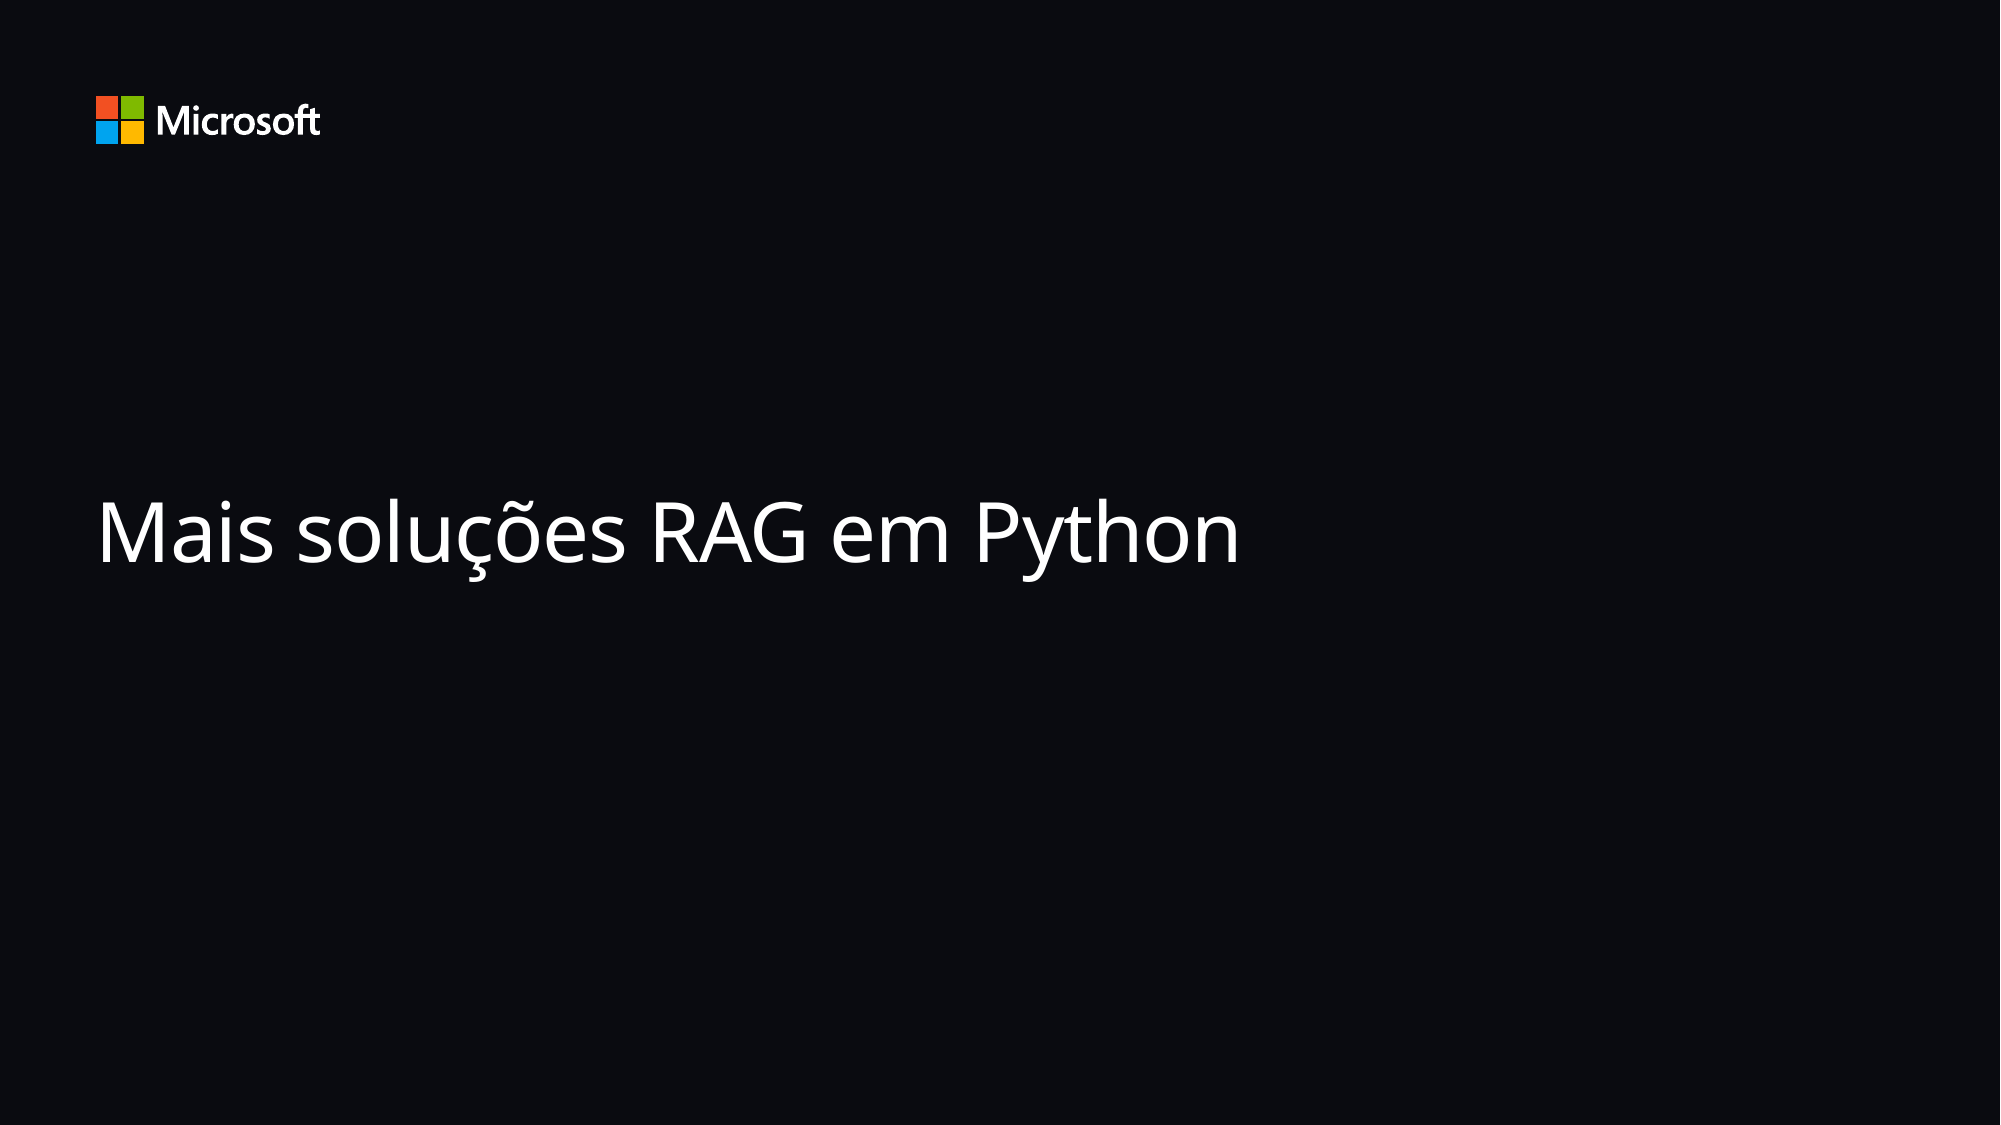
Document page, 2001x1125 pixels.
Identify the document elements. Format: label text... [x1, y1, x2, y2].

title Mais soluções RAG em Python [95, 478, 1596, 580]
